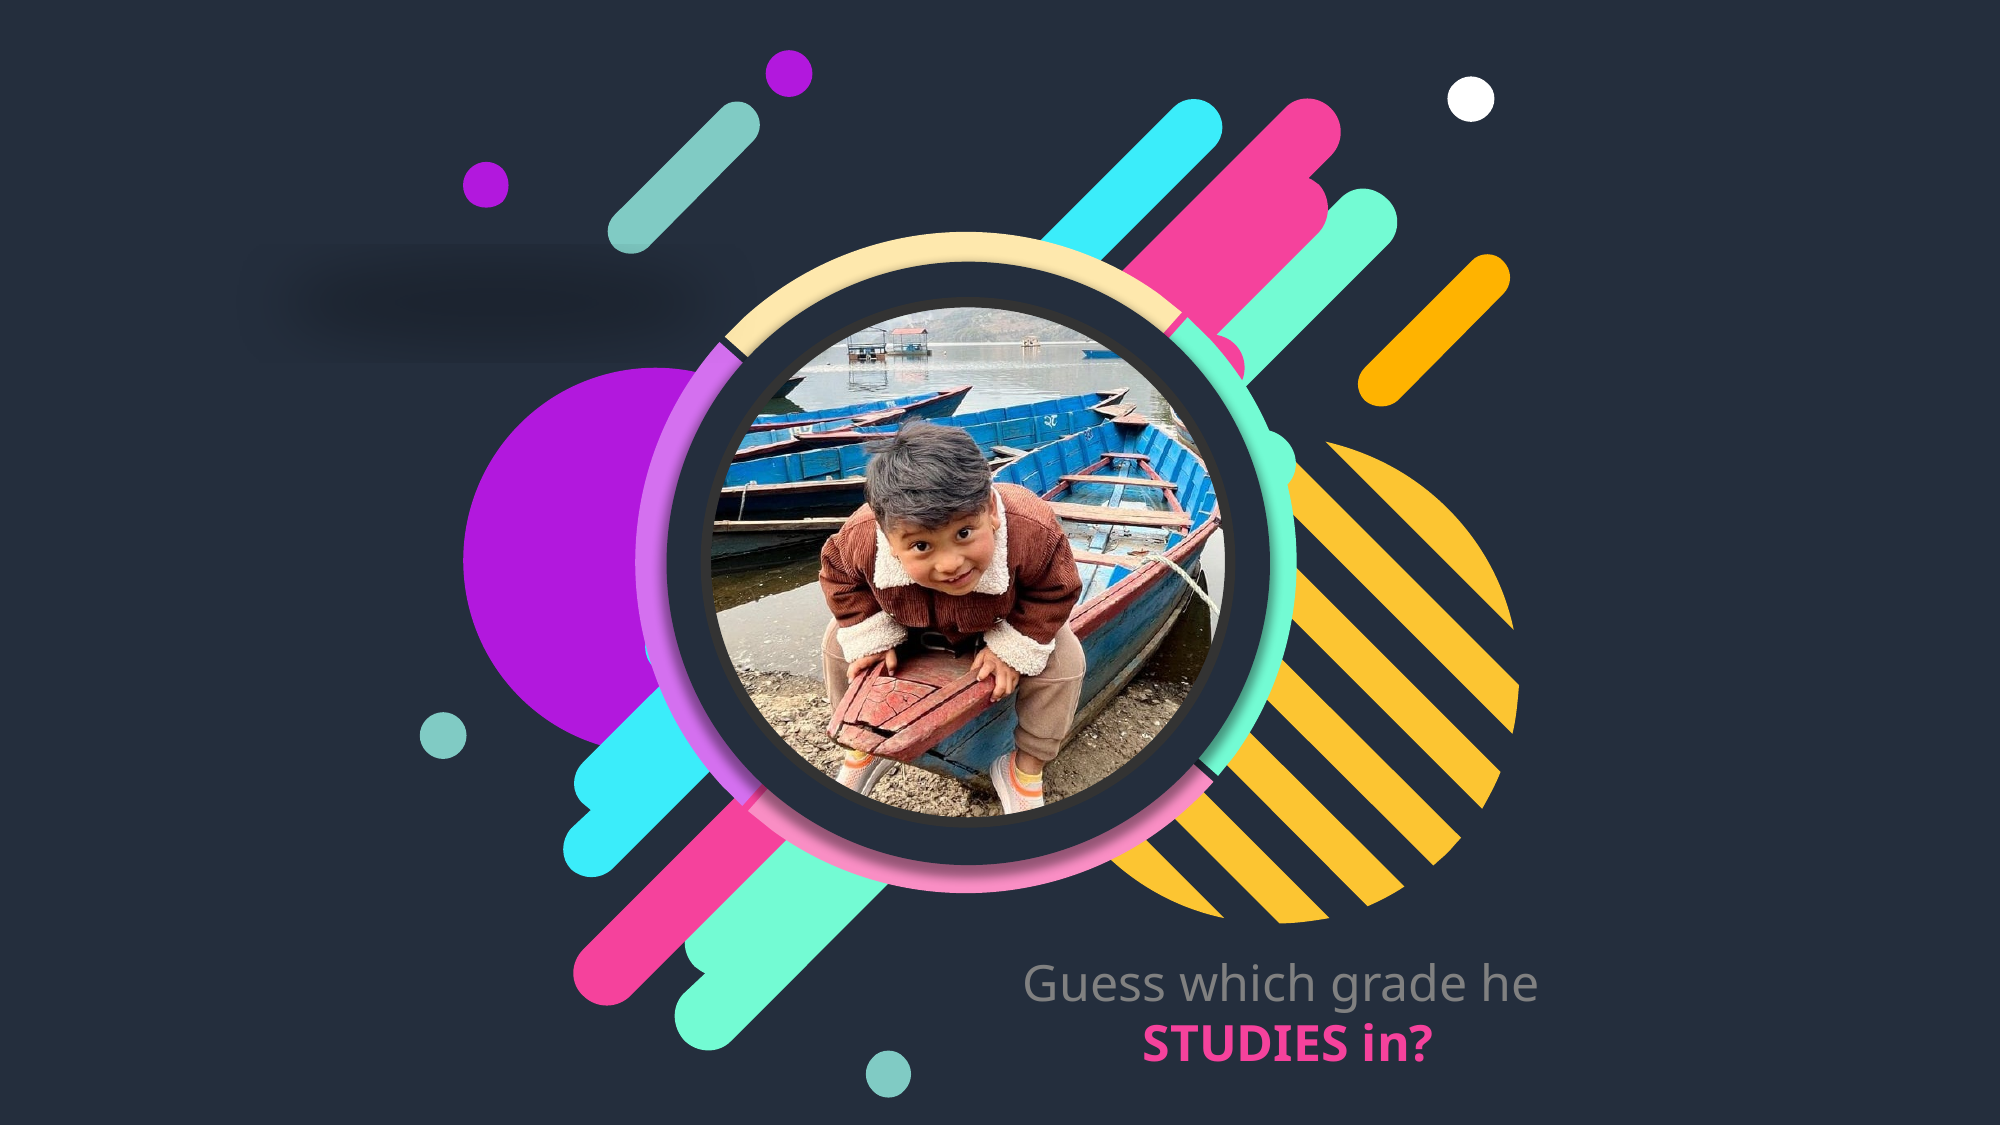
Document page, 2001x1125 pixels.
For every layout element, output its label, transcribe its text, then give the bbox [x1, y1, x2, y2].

picture [705, 302, 1231, 823]
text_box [417, 47, 1519, 1100]
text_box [635, 231, 1297, 894]
text_box Guess which grade he STUDIES in? [1519, 943, 1707, 1079]
